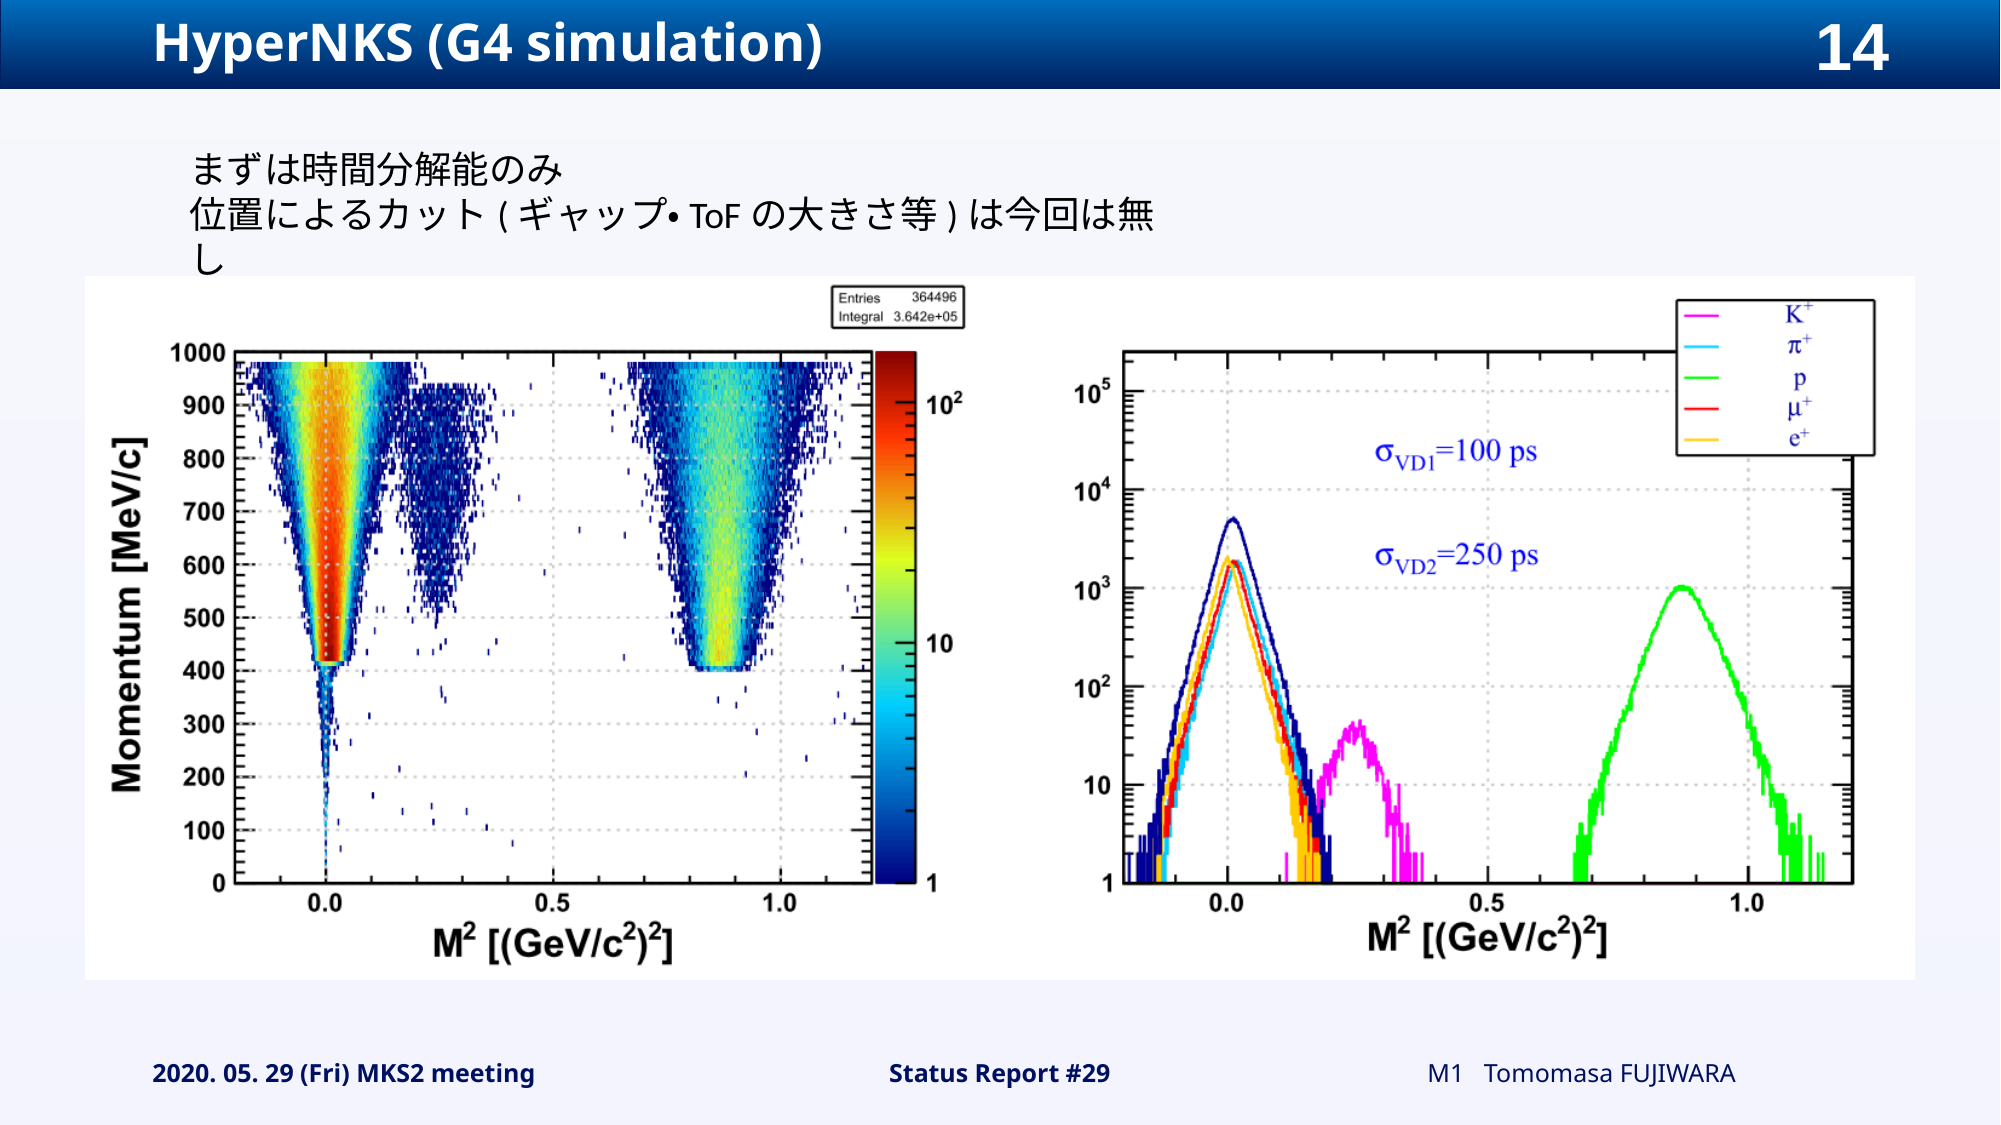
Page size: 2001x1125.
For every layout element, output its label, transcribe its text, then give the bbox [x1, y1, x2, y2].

footer Status Report #29 [662, 1042, 1338, 1103]
text_box まずは時間分解能のみ 位置によるカット(ギャップ・ToFの大きさ等)は今回は無し [174, 138, 1189, 276]
slide_number 2020. 05. 29 (Fri) MKS2 meeting [137, 1042, 588, 1103]
picture [85, 276, 1915, 980]
title HyperNKS (G4 simulation) [137, 0, 1863, 89]
